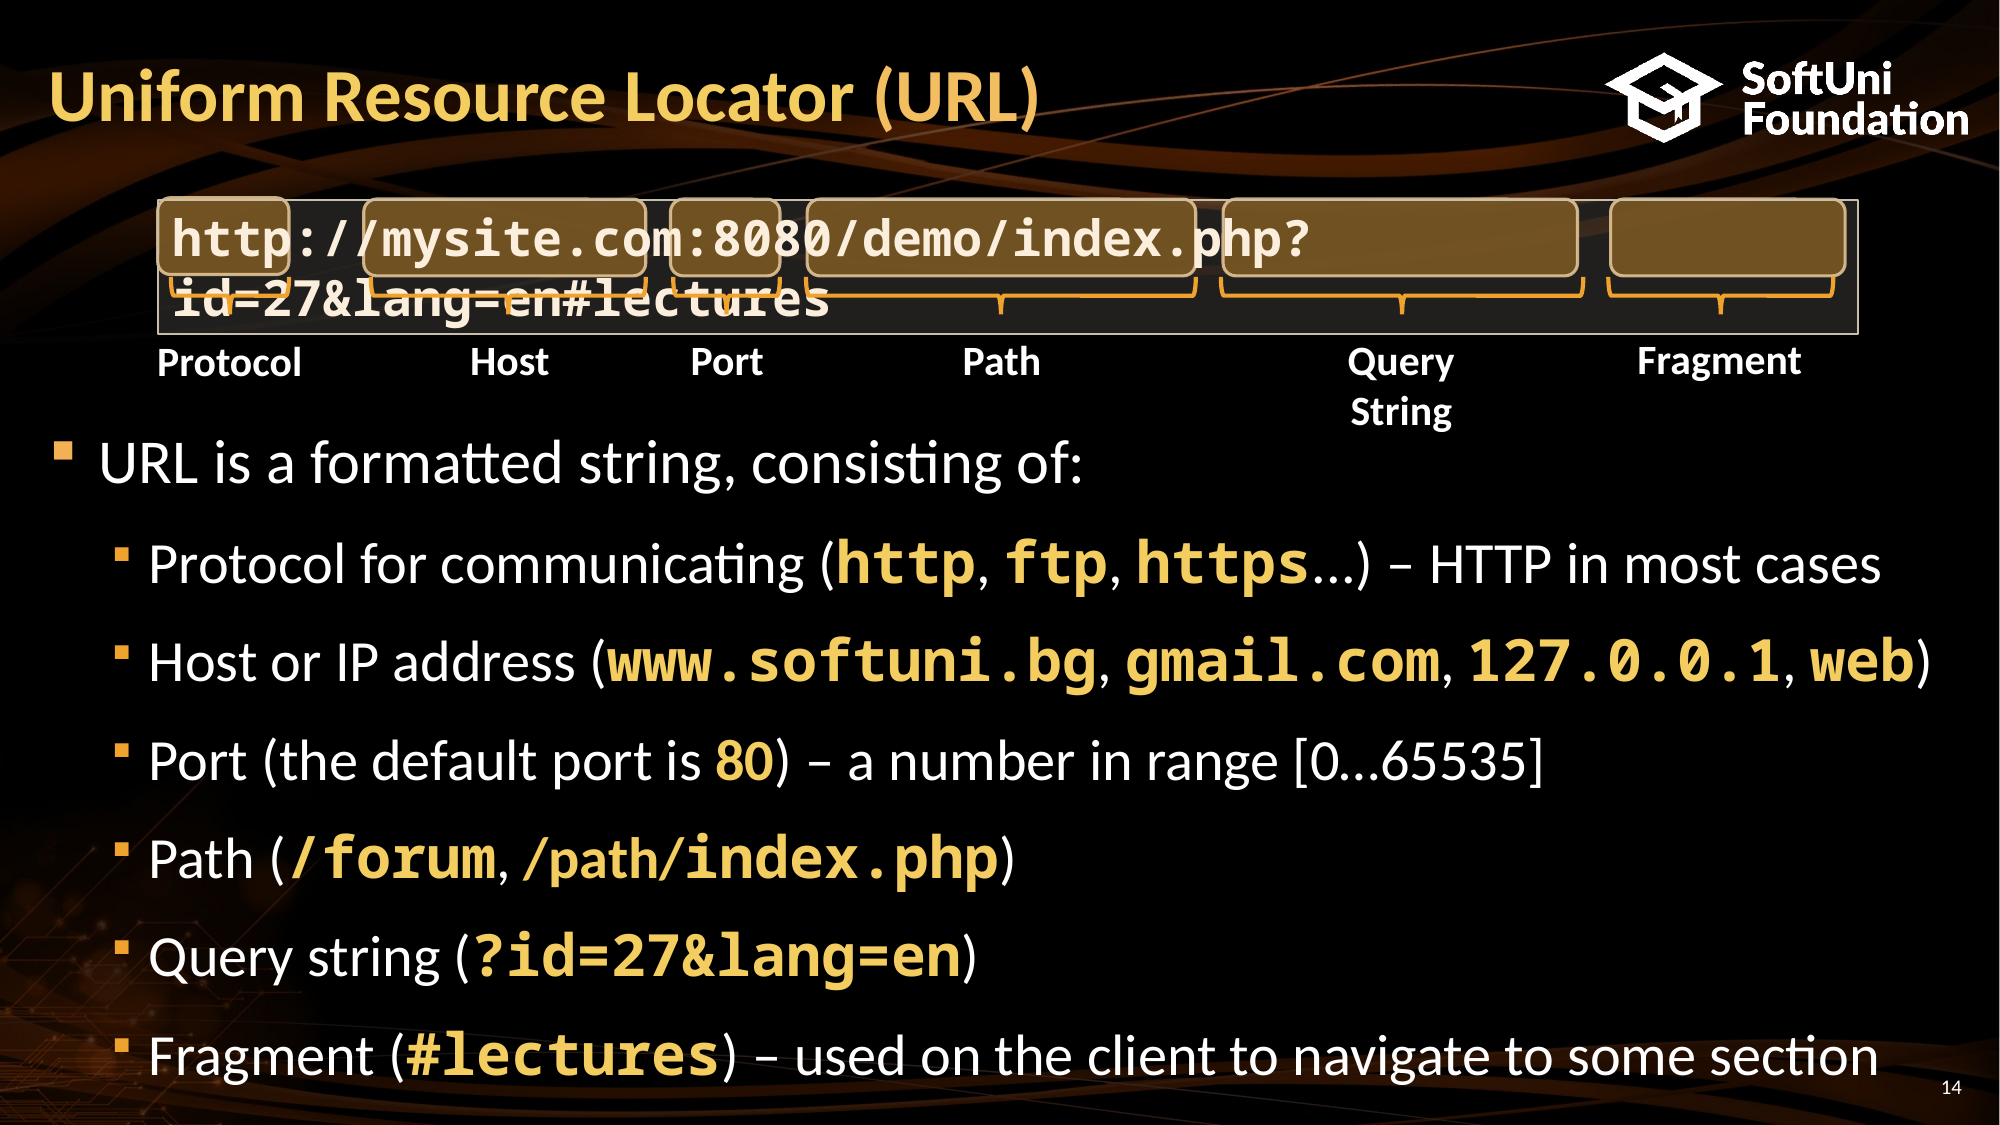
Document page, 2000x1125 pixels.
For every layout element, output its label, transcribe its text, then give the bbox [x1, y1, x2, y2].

picture [0, 0, 2000, 1125]
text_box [137, 199, 1859, 443]
title Uniform Resource Locator (URL) [30, 6, 1602, 189]
list URL is a formatted string, consisting of: Protocol for communicating (http, ftp, https...) – HTTP in most cases Host or IP address (www.softuni.bg, gmail.com, 127.0.0.1, web) Port (the default port is 80) – a number in range [0…65535] Path (/forum, /path/index.php) Query string (?id=27&lang=en) Fragment (#lectures) – used on the client to navigate to some section [31, 411, 1968, 1103]
